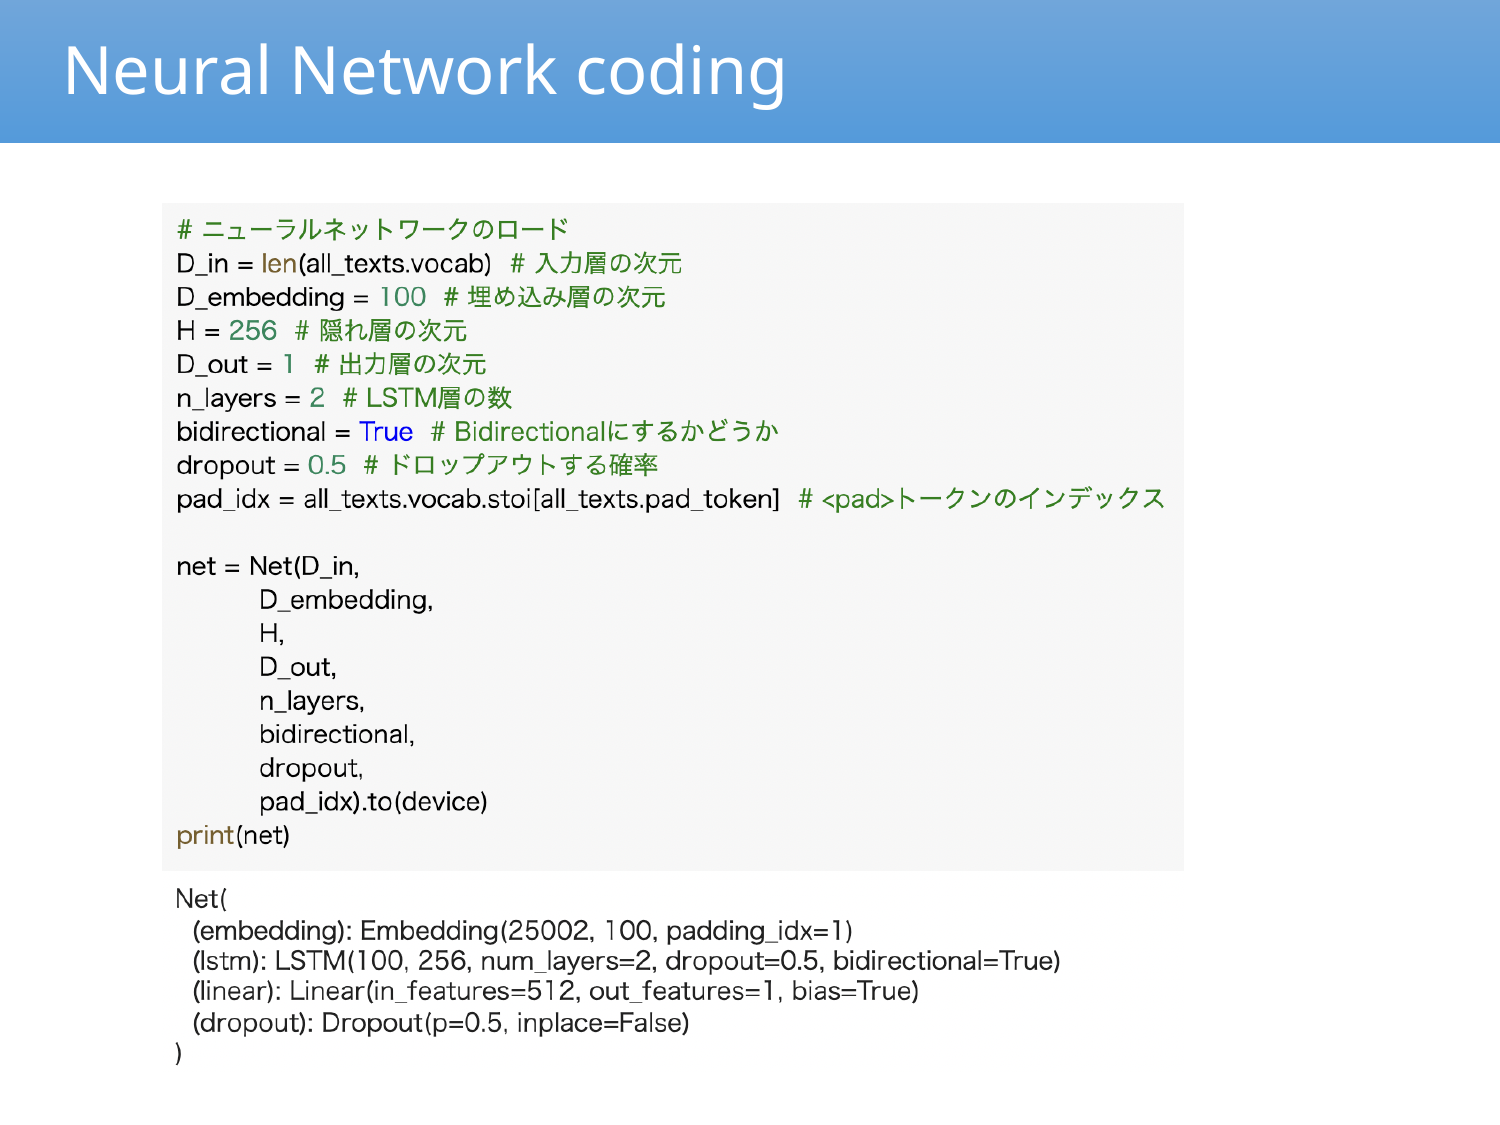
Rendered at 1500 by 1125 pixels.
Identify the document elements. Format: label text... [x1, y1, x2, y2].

title Neural Network coding [47, 3, 1453, 143]
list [162, 203, 1184, 1072]
